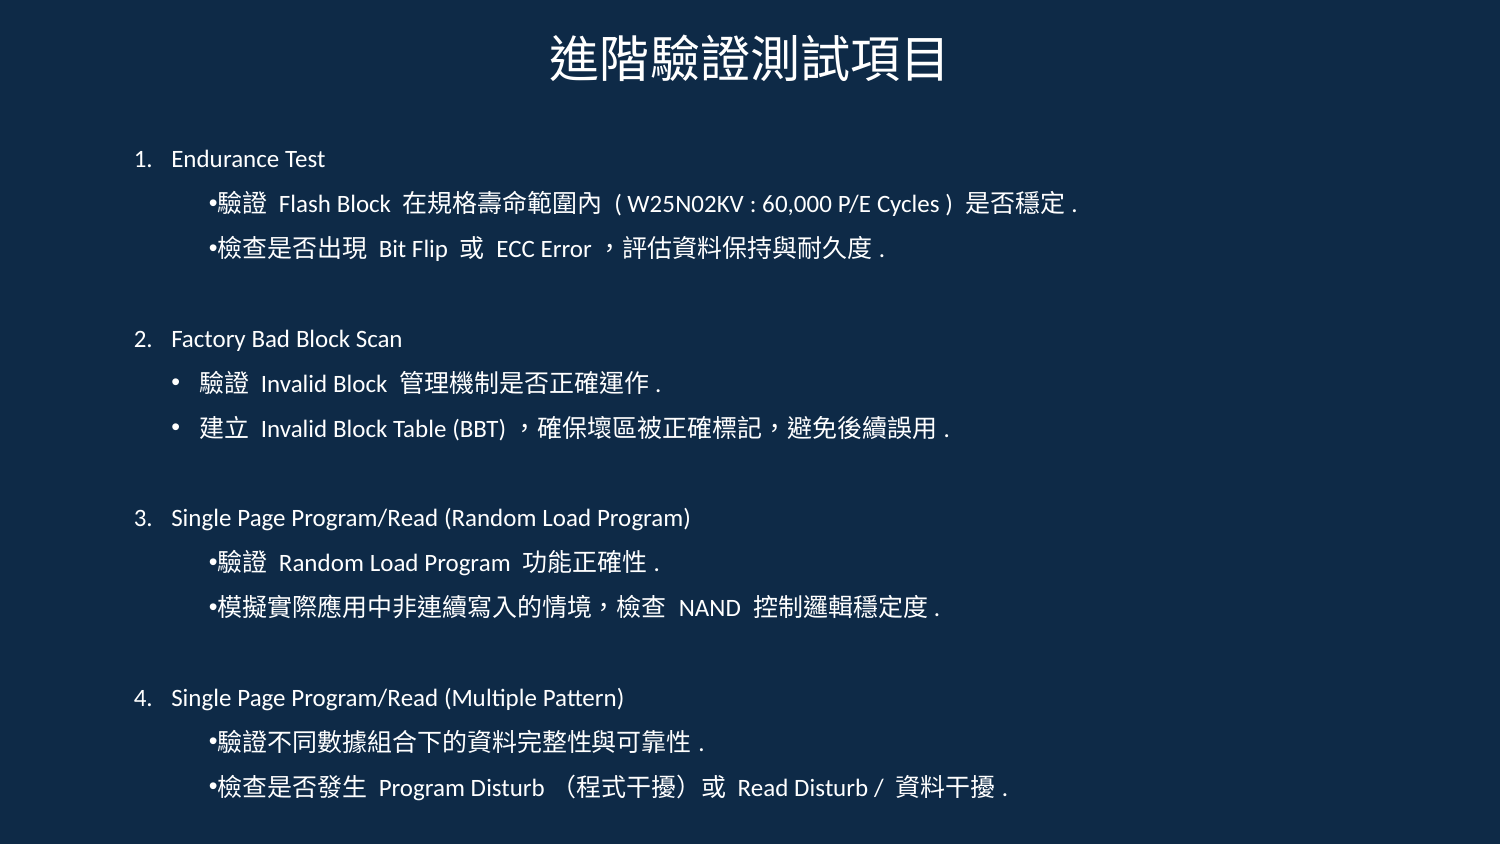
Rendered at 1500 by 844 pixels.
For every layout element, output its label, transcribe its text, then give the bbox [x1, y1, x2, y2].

text_box Endurance Test 驗證 Flash Block 在規格壽命範圍內 ( W25N02KV : 60,000 P/E Cycles ) 是否穩定. 檢查是否出現 Bit Flip 或 ECC Error，評估資料保持與耐久度. Factory Bad Block Scan 驗證 Invalid Block 管理機制是否正確運作. 建立 Invalid Block Table (BBT)，確保壞區被正確標記，避免後續誤用. Single Page Program/Read (Random Load Program) 驗證 Random Load Program 功能正確性. 模擬實際應用中非連續寫入的情境，檢查 NAND 控制邏輯穩定度. Single Page Program/Read (Multiple Pattern) 驗證不同數據組合下的資料完整性與可靠性. 檢查是否發生 Program Disturb（程式干擾）或 Read Disturb / 資料干擾. [118, 120, 1382, 809]
title 進階驗證測試項目 [118, 12, 1382, 104]
